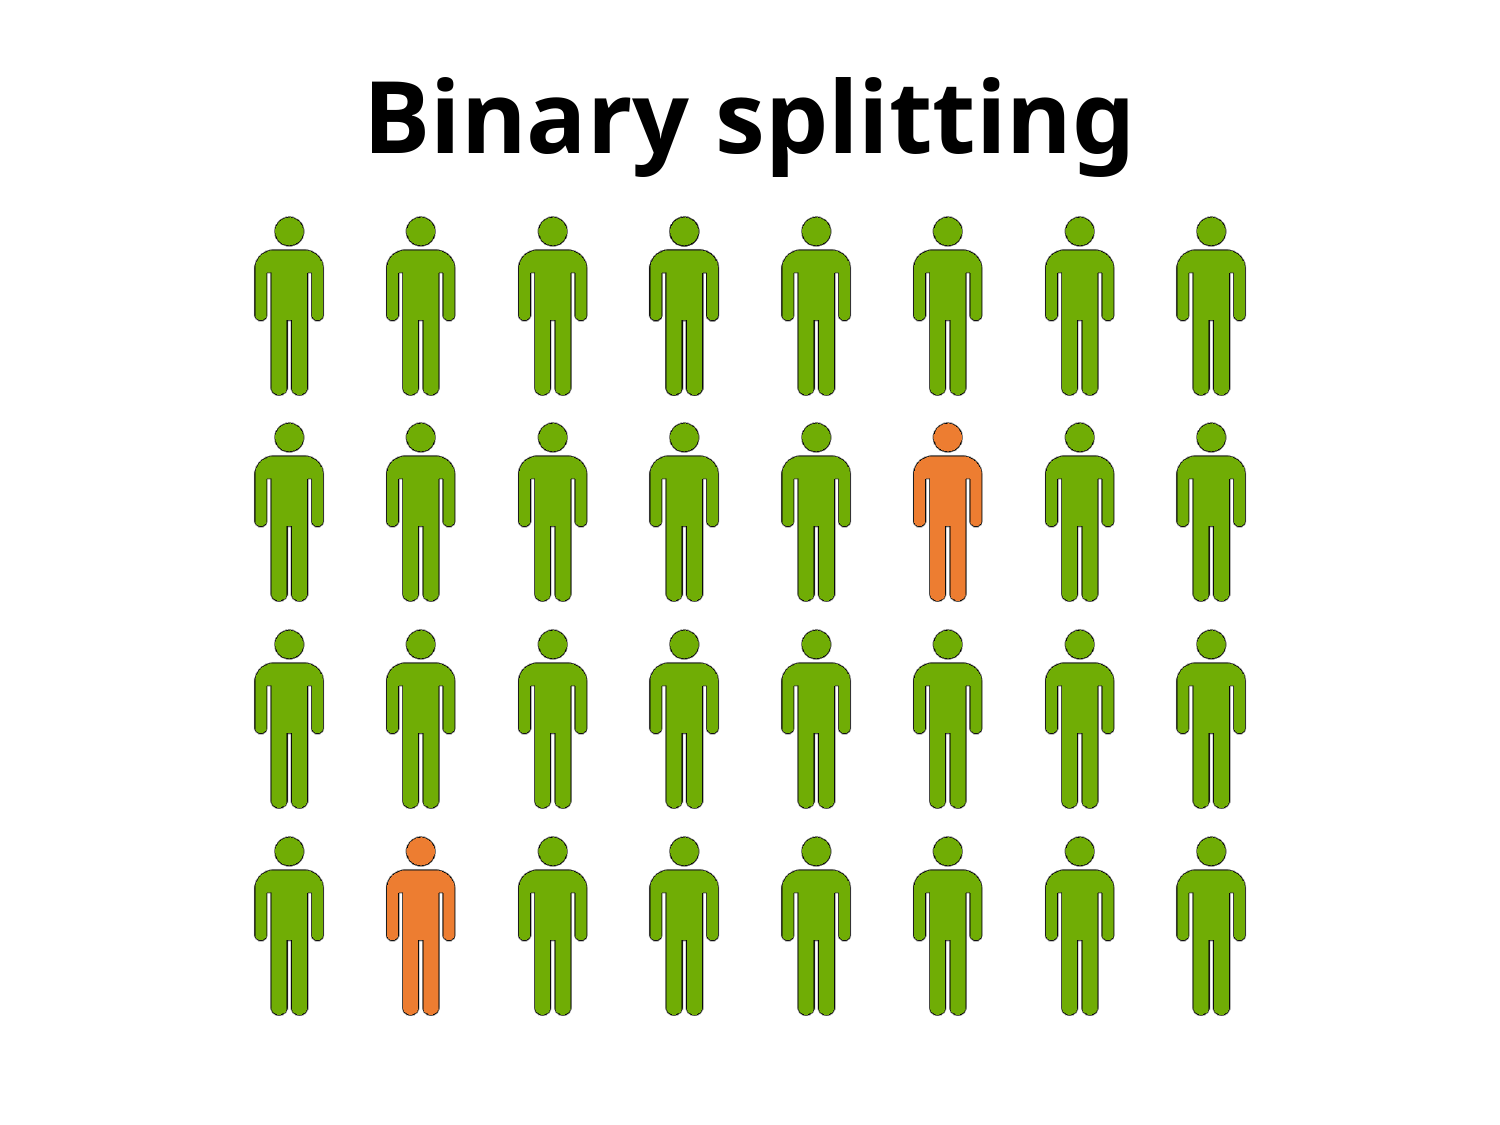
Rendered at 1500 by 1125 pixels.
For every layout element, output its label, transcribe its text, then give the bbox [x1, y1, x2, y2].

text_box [198, 215, 1302, 1017]
title Binary splitting [103, 59, 1397, 219]
